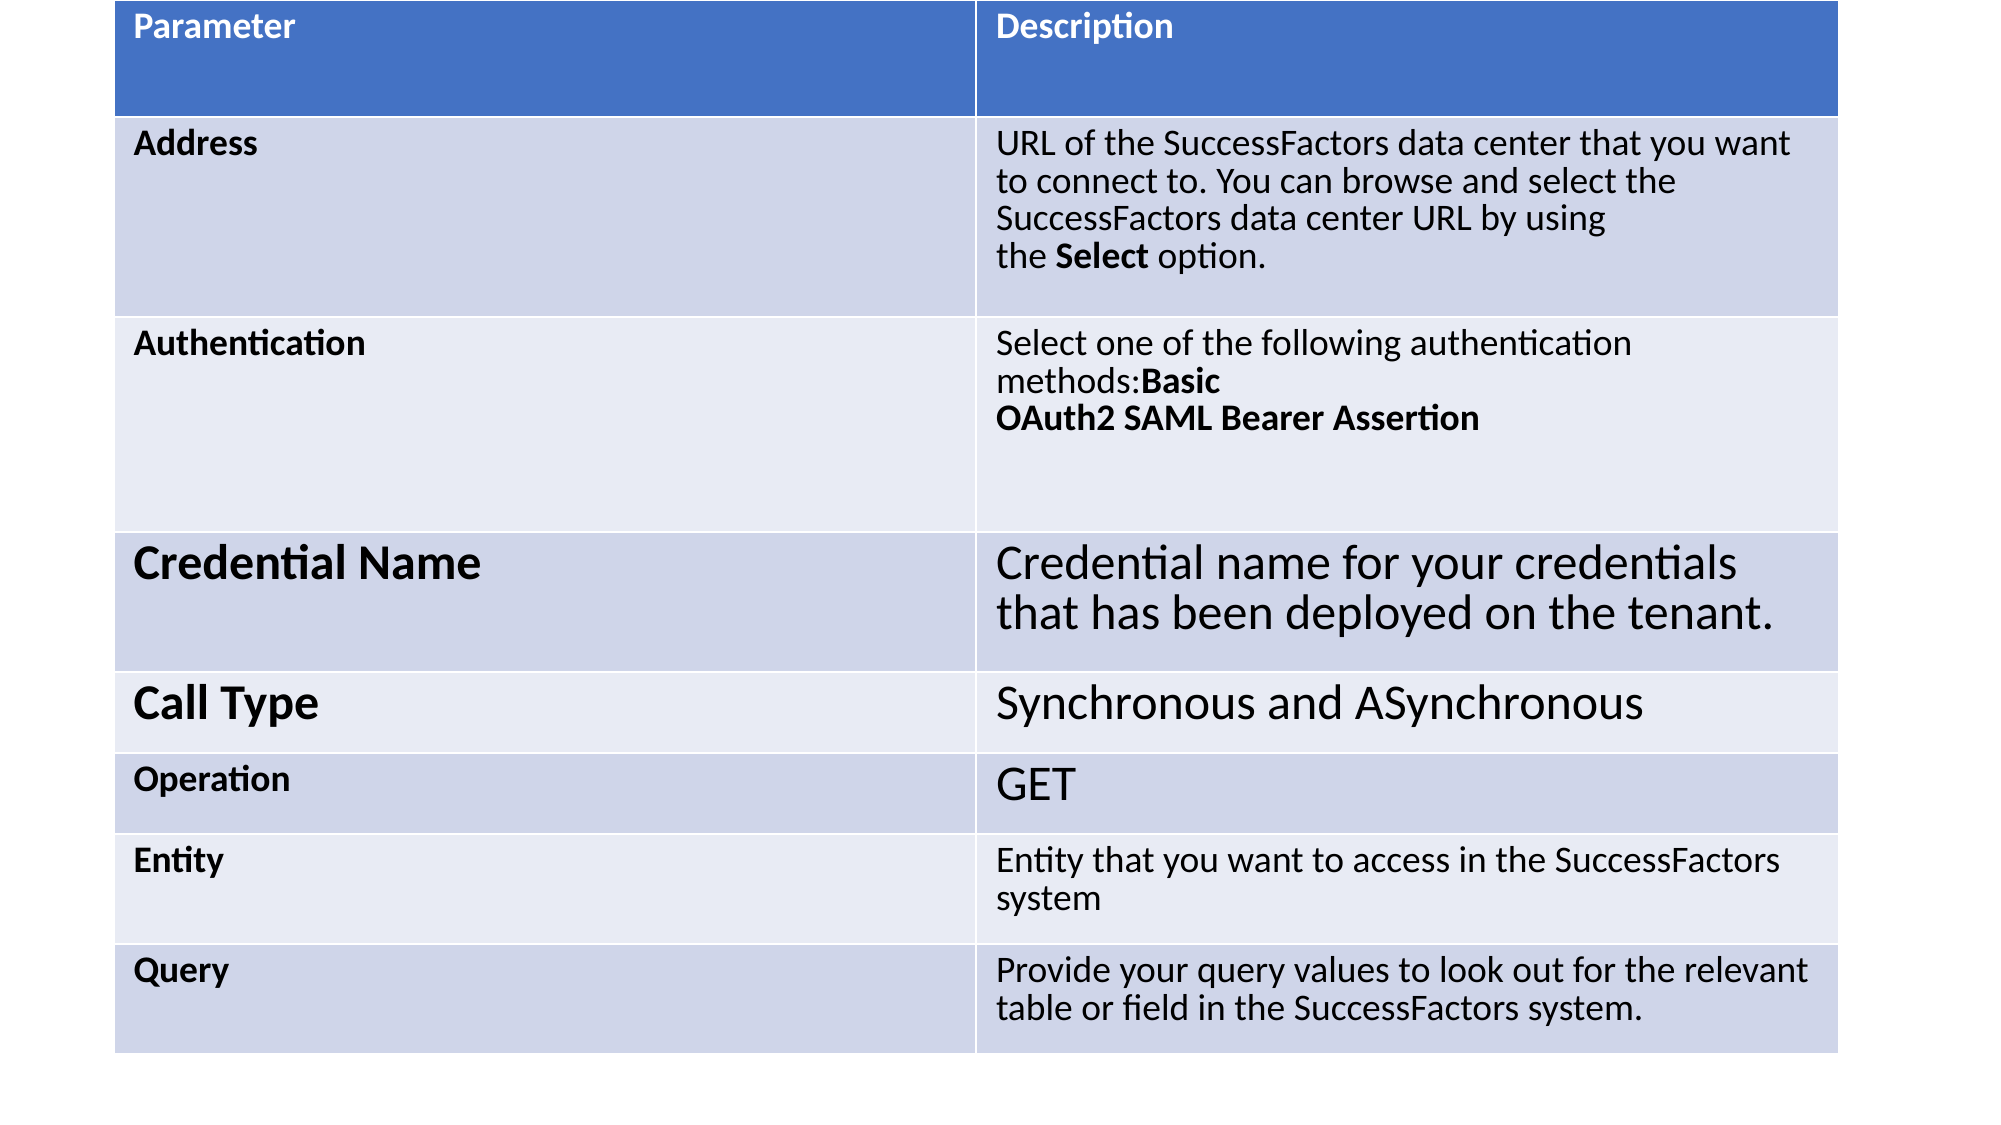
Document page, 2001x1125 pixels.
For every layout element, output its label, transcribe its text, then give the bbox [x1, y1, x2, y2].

table_cell Synchronous and ASynchronous [977, 673, 1838, 752]
table_header Description [977, 1, 1838, 116]
table_cell Query [115, 945, 975, 1053]
table_cell Credential Name [115, 533, 975, 671]
table_cell URL of the SuccessFactors data center that you want to connect to. You can browse and select the SuccessFactors data center URL by using the Select option. [977, 118, 1838, 316]
table_cell Operation [115, 754, 975, 833]
table_cell Select one of the following authentication methods:Basic OAuth2 SAML Bearer Assertion [977, 318, 1838, 531]
table_cell Entity [115, 835, 975, 943]
table_cell Credential name for your credentials that has been deployed on the tenant. [977, 533, 1838, 671]
table_cell Address [115, 118, 975, 316]
table_cell Entity that you want to access in the SuccessFactors system [977, 835, 1838, 943]
table_cell Call Type [115, 673, 975, 752]
table_cell Authentication [115, 318, 975, 531]
table_cell GET [977, 754, 1838, 833]
table_cell Provide your query values to look out for the relevant table or field in the SuccessFactors system. [977, 945, 1838, 1053]
table_header Parameter [115, 1, 975, 116]
